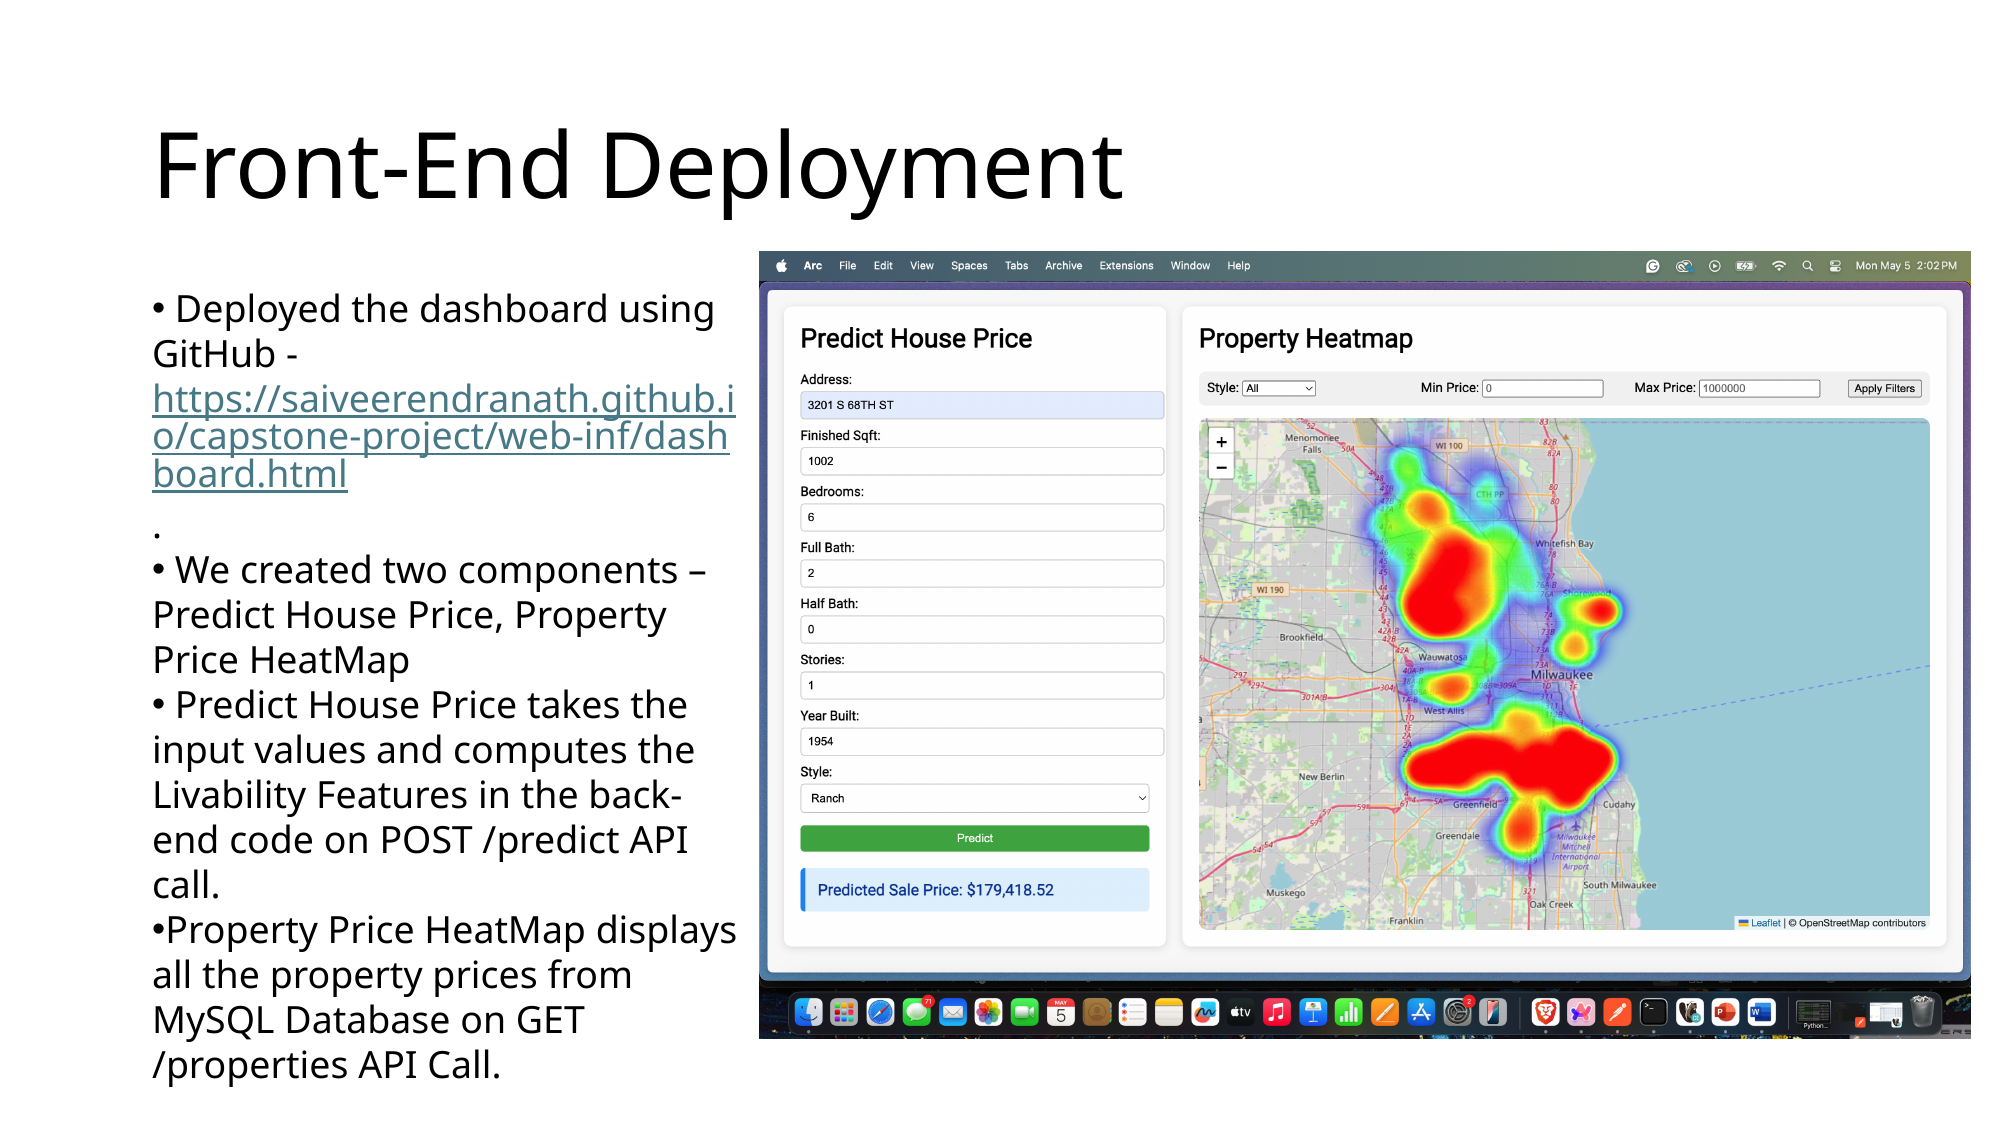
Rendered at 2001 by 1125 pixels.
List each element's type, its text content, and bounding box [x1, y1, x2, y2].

title Front-End Deployment [137, 59, 1863, 277]
picture [758, 250, 1972, 1040]
text_box Deployed the dashboard using GitHub - https://saiveerendranath.github.io/capstone-project/web-inf/dashboard.html. We created two components – Predict House Price, Property Price HeatMap Predict House Price takes the input values and computes the Livability Features in the back-end code on POST /predict API call. Property Price HeatMap displays all the property prices from MySQL Database on GET /properties API Call. [137, 277, 760, 1108]
